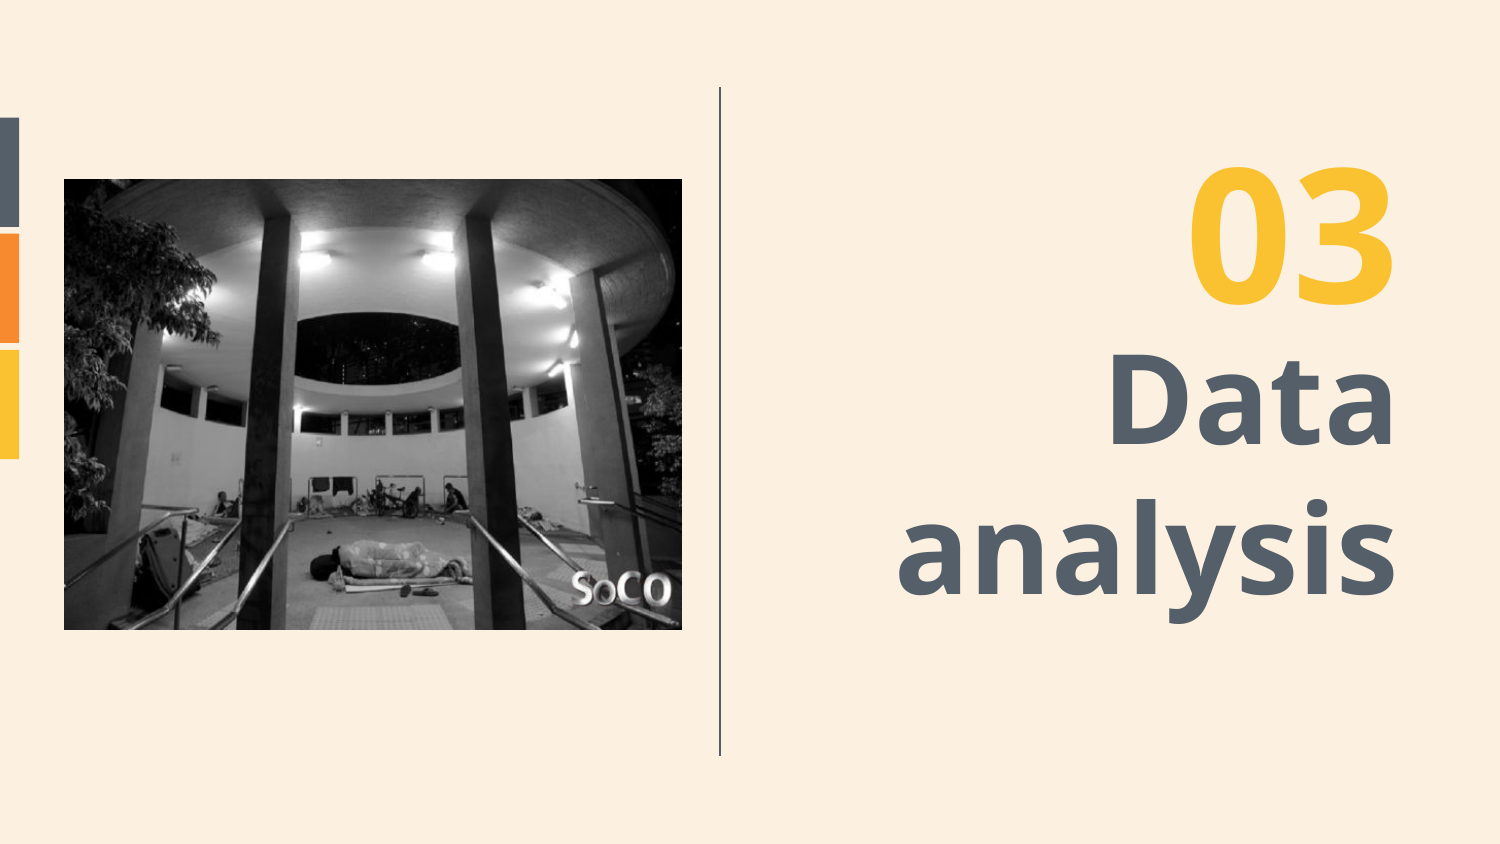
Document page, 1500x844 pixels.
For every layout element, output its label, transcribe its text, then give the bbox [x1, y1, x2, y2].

picture [63, 179, 682, 630]
title 03 [1134, 96, 1415, 346]
title Data analysis [720, 328, 1415, 611]
